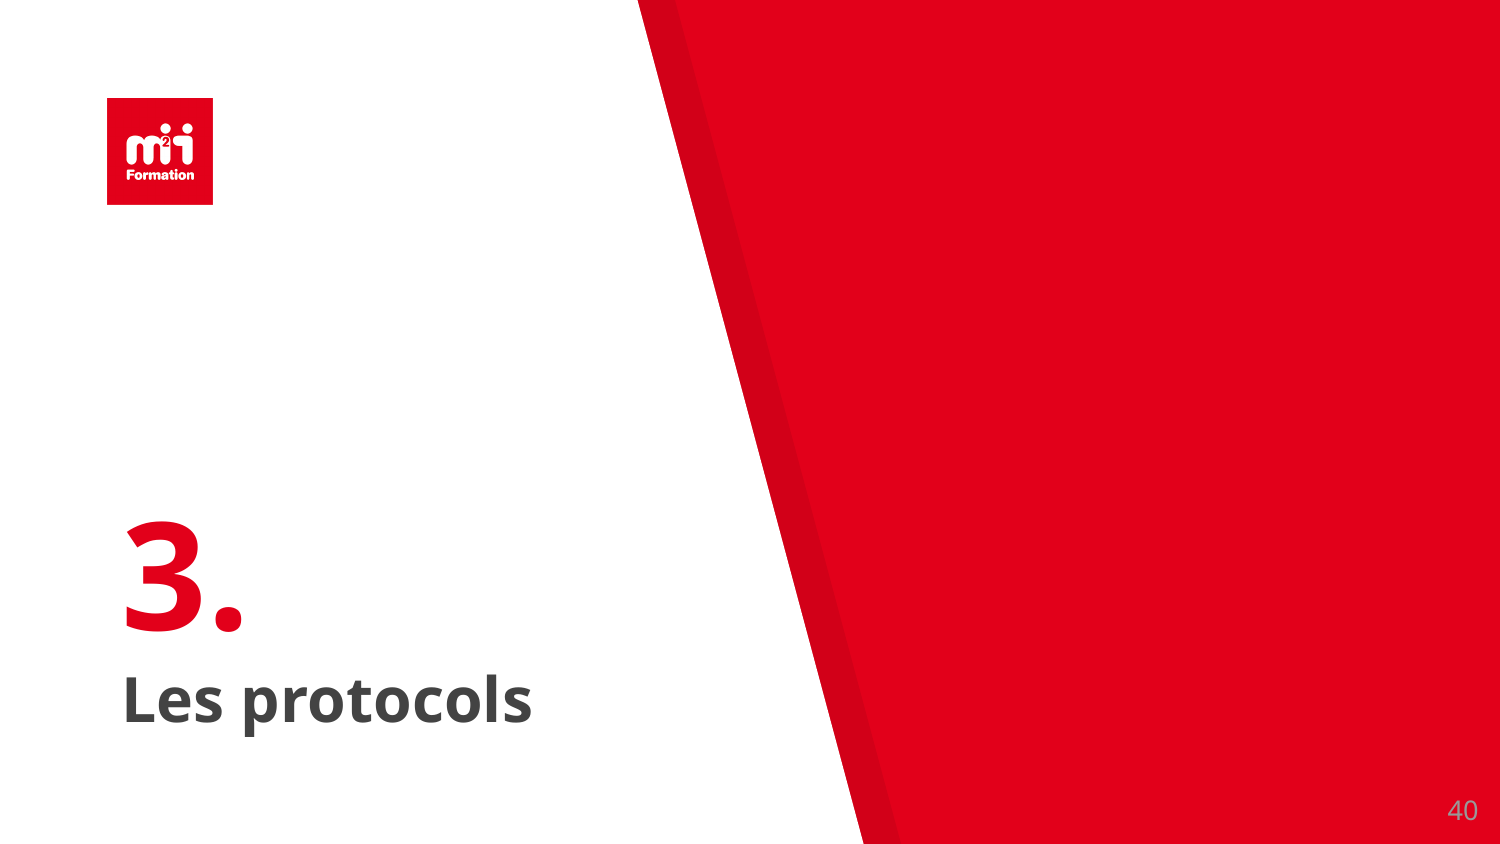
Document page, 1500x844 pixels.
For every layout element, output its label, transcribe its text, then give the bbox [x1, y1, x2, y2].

title 3. Les protocols [106, 259, 685, 751]
slide_number ‹#› [1431, 551, 1494, 844]
picture [106, 98, 214, 206]
